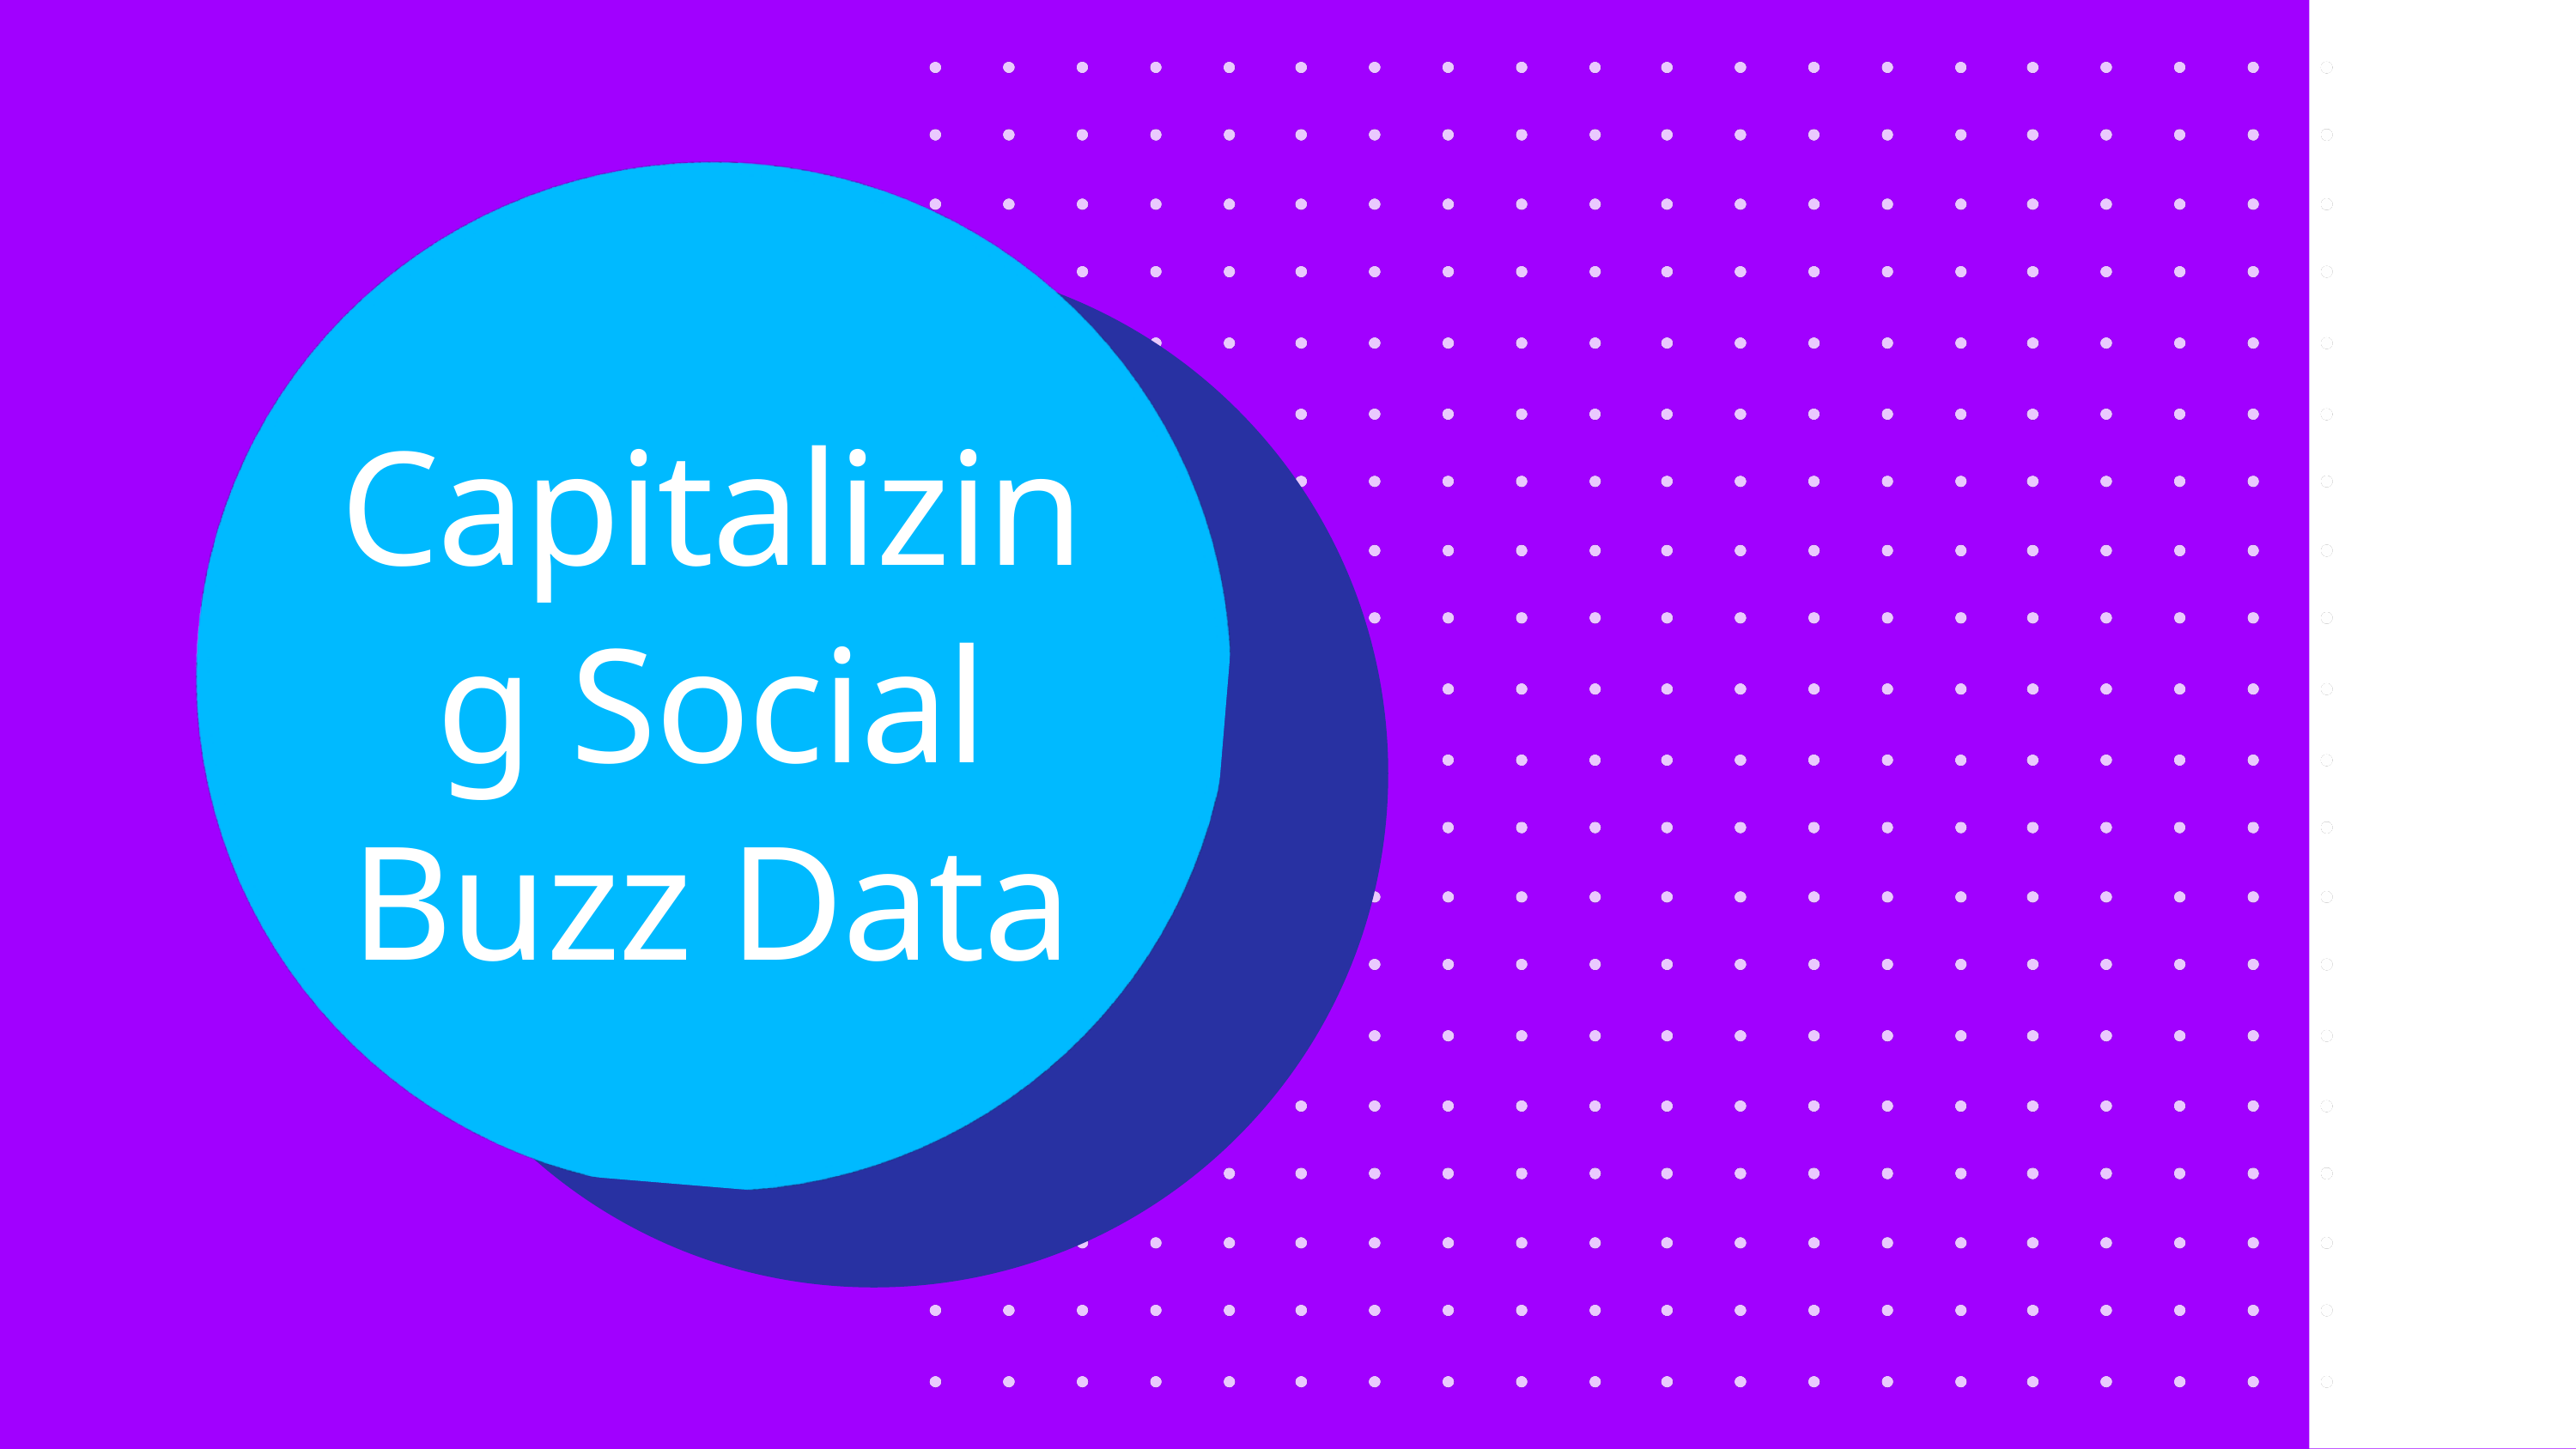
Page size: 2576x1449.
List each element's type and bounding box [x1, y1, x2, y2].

text_box [2309, 0, 2576, 1449]
text_box [155, 115, 1388, 1288]
text_box [921, 57, 2337, 1392]
